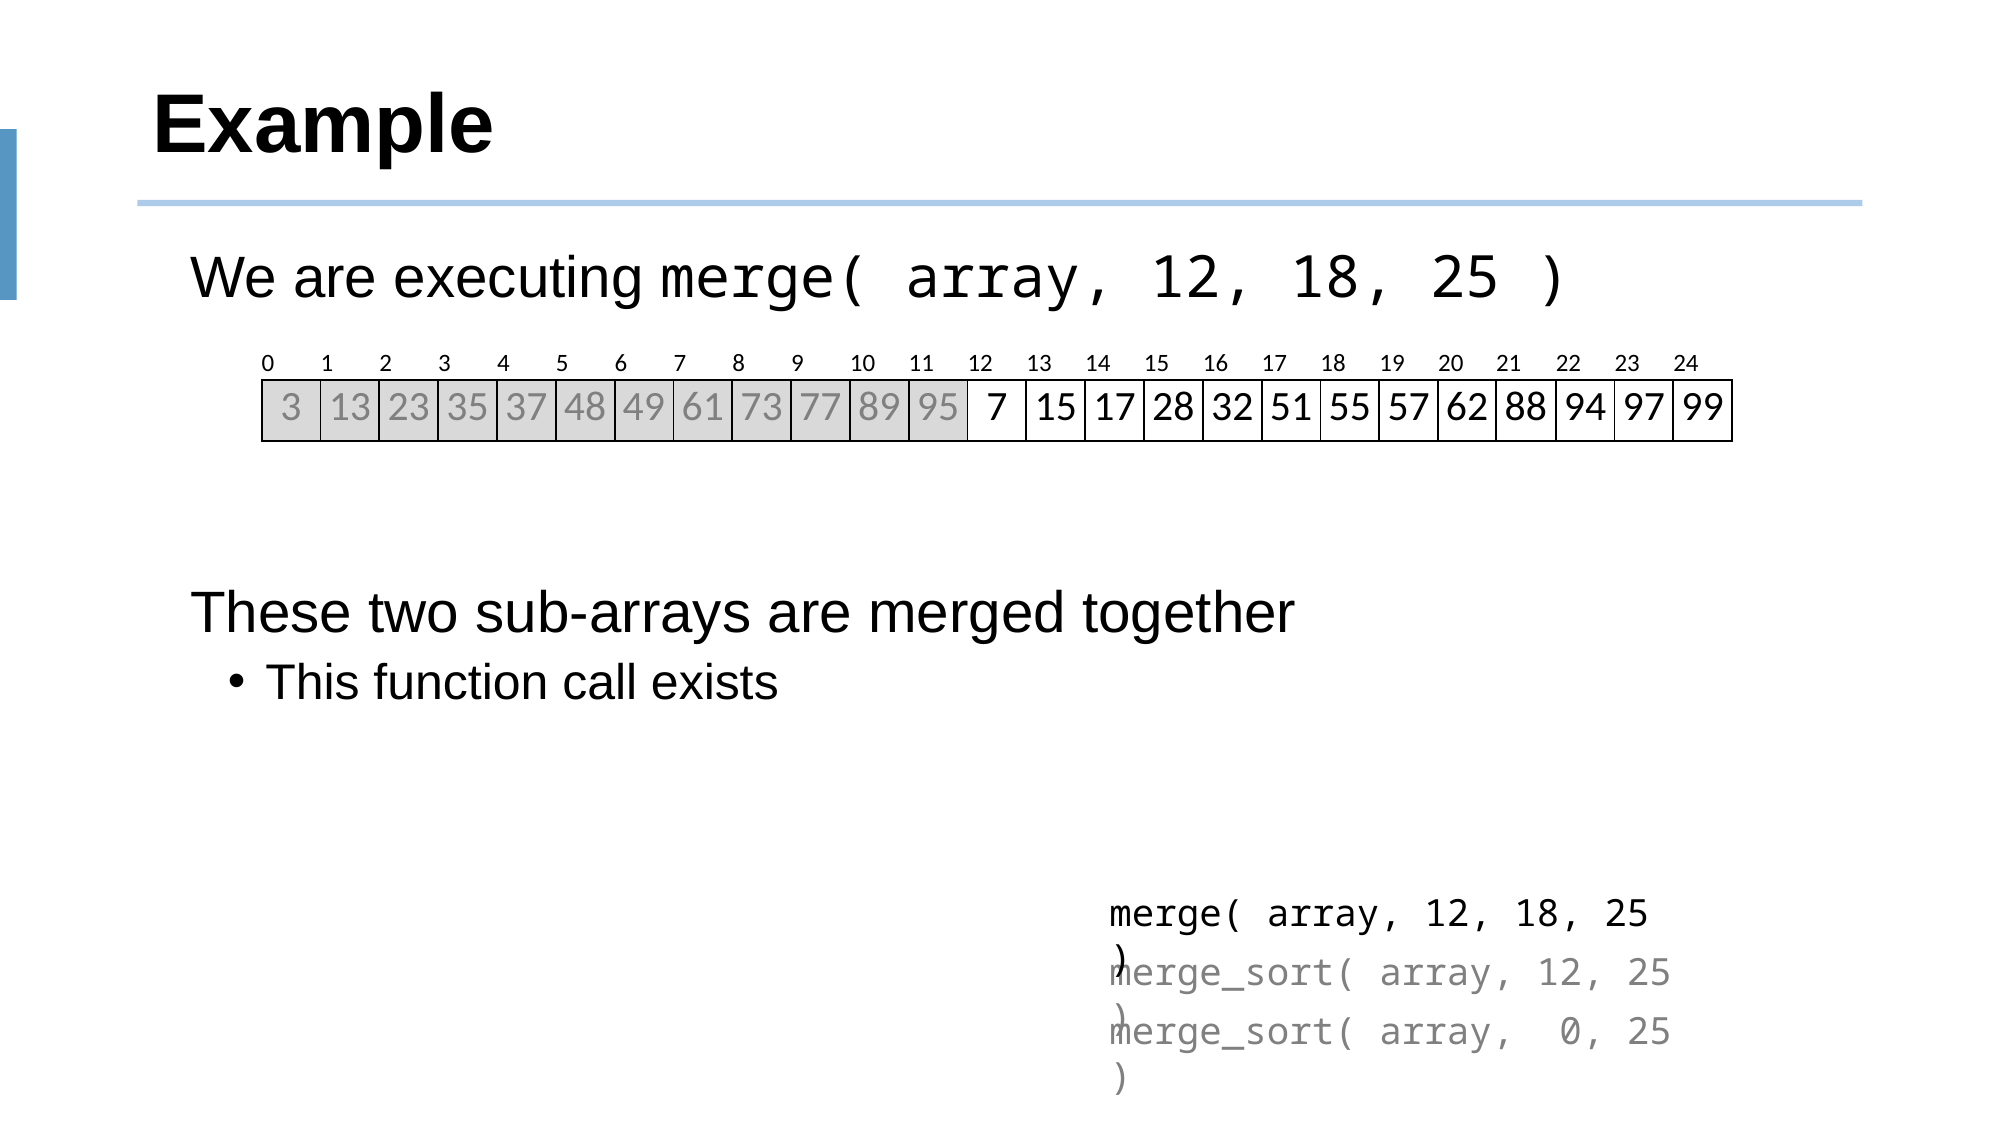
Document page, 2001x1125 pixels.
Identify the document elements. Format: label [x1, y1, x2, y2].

table_cell [1145, 381, 1202, 440]
table_cell [1263, 381, 1320, 440]
table_cell [910, 381, 967, 440]
table_cell [1027, 381, 1084, 440]
title [137, 42, 1863, 208]
table_cell [439, 381, 496, 440]
table_cell [1086, 381, 1143, 440]
table_cell [1439, 381, 1495, 440]
table_cell [321, 381, 378, 440]
table_cell [674, 381, 731, 440]
table_cell [1321, 381, 1378, 440]
table_cell [1497, 381, 1555, 440]
table_cell [380, 381, 437, 440]
table_cell [1204, 381, 1261, 440]
table_cell [1674, 381, 1731, 440]
table_cell [792, 381, 849, 440]
table_cell [1557, 381, 1614, 440]
table_cell [851, 381, 908, 440]
table_cell [498, 381, 555, 440]
table_header [262, 350, 1732, 379]
table_cell [968, 381, 1025, 440]
table_cell [263, 381, 320, 440]
table_cell [733, 381, 790, 440]
list [138, 239, 1788, 983]
text_box [1094, 881, 1697, 1105]
table_cell [557, 381, 614, 440]
table_cell [1615, 381, 1672, 440]
table_cell [616, 381, 673, 440]
table_cell [1380, 381, 1437, 440]
